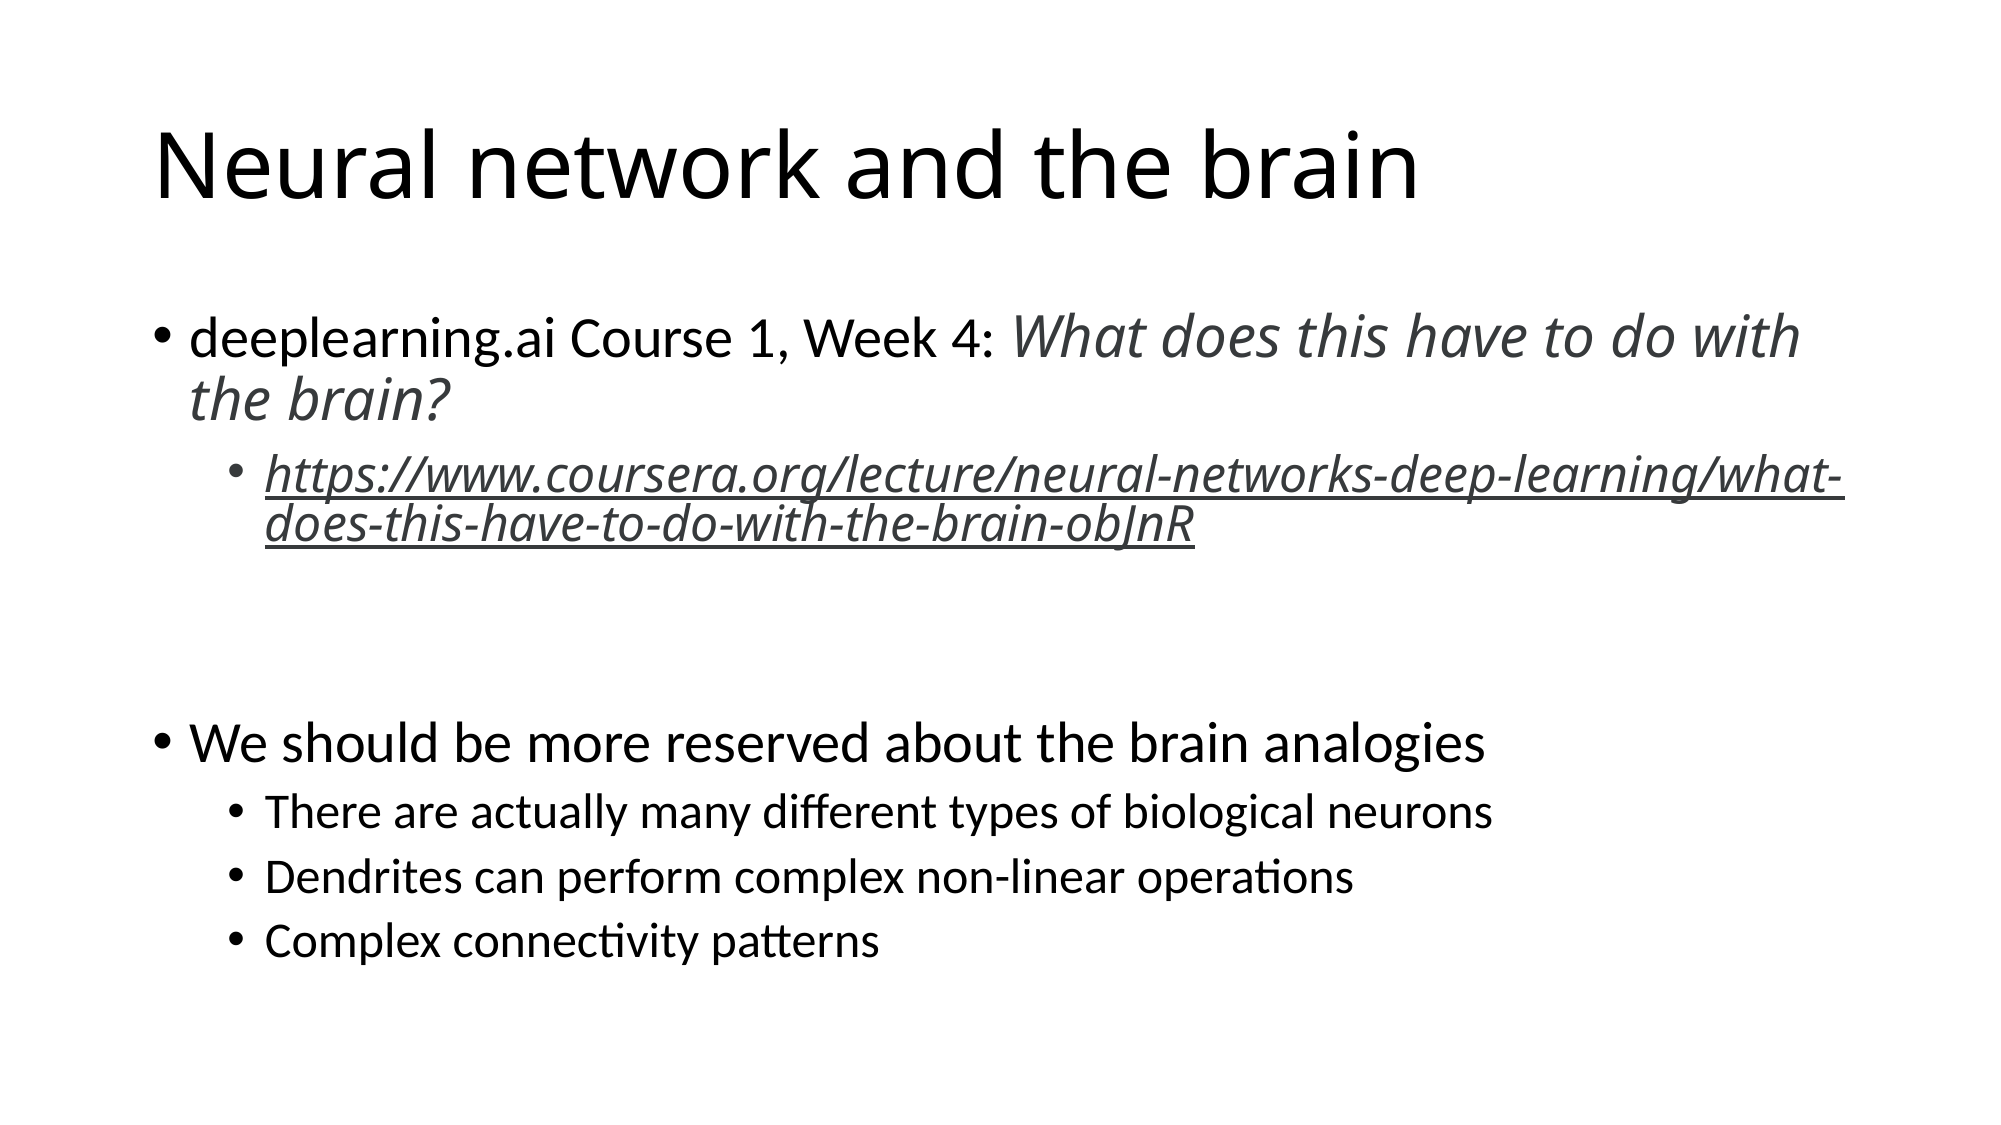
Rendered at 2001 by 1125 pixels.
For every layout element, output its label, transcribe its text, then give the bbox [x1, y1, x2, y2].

title Neural network and the brain [137, 59, 1863, 278]
list deeplearning.ai Course 1, Week 4: What does this have to do with the brain? https://www.coursera.org/lecture/neural-networks-deep-learning/what-does-this-have-to-do-with-the-brain-obJnR We should be more reserved about the brain analogies There are actually many different types of biological neurons Dendrites can perform complex non-linear operations Complex connectivity patterns [137, 299, 1863, 1014]
